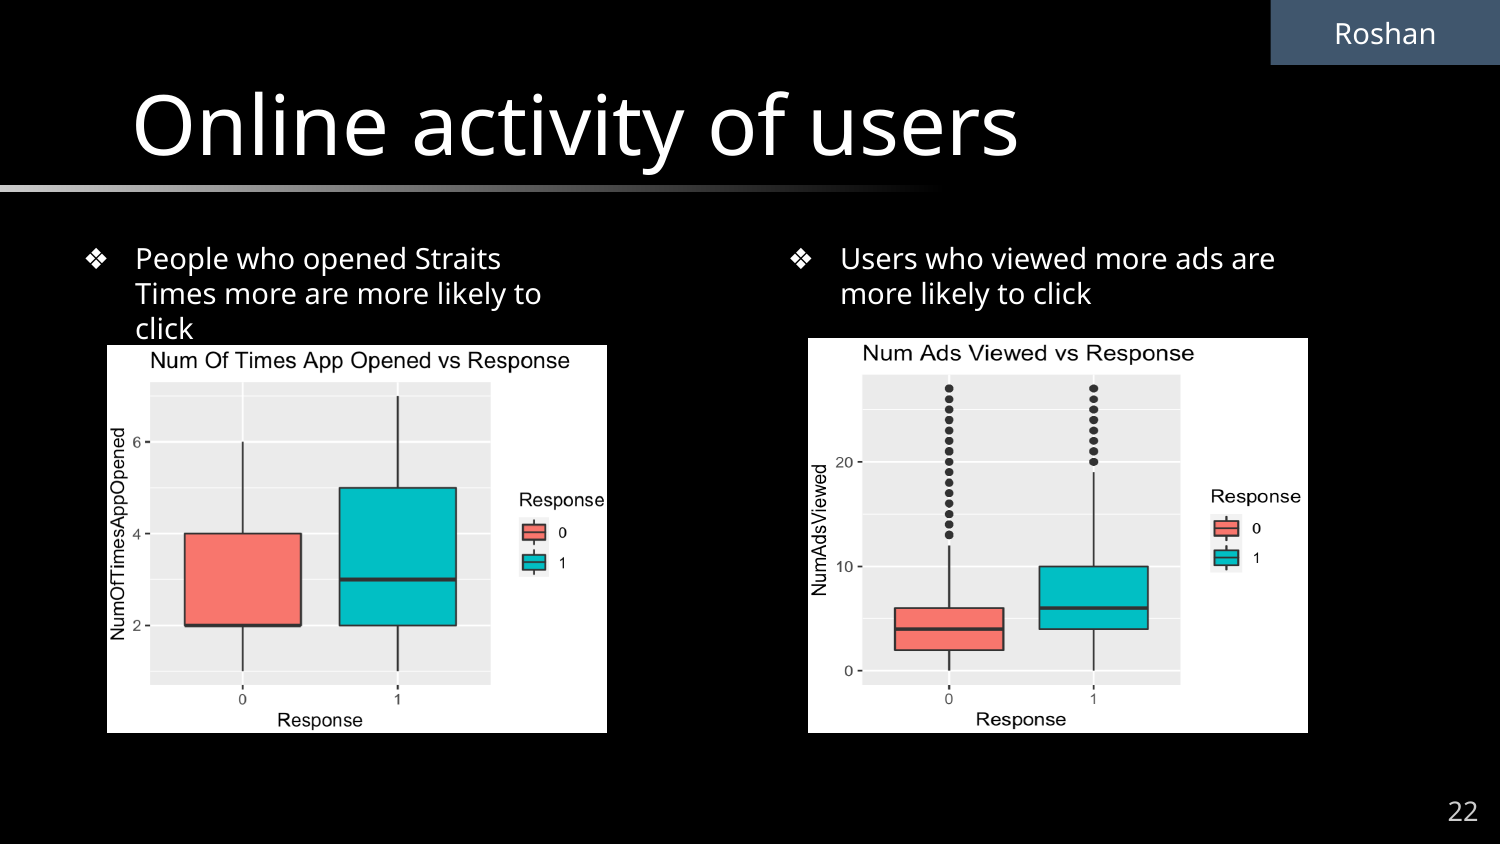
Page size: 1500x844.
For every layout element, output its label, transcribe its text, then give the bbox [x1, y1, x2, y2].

picture [107, 344, 607, 733]
picture [808, 338, 1308, 733]
title Online activity of users [116, 56, 1384, 152]
text_box Users who viewed more ads are more likely to click [750, 225, 1340, 326]
text_box Roshan [1270, 0, 1500, 65]
slide_number 22 [1403, 779, 1494, 844]
text_box People who opened Straits Times more are more likely to click [45, 225, 598, 361]
